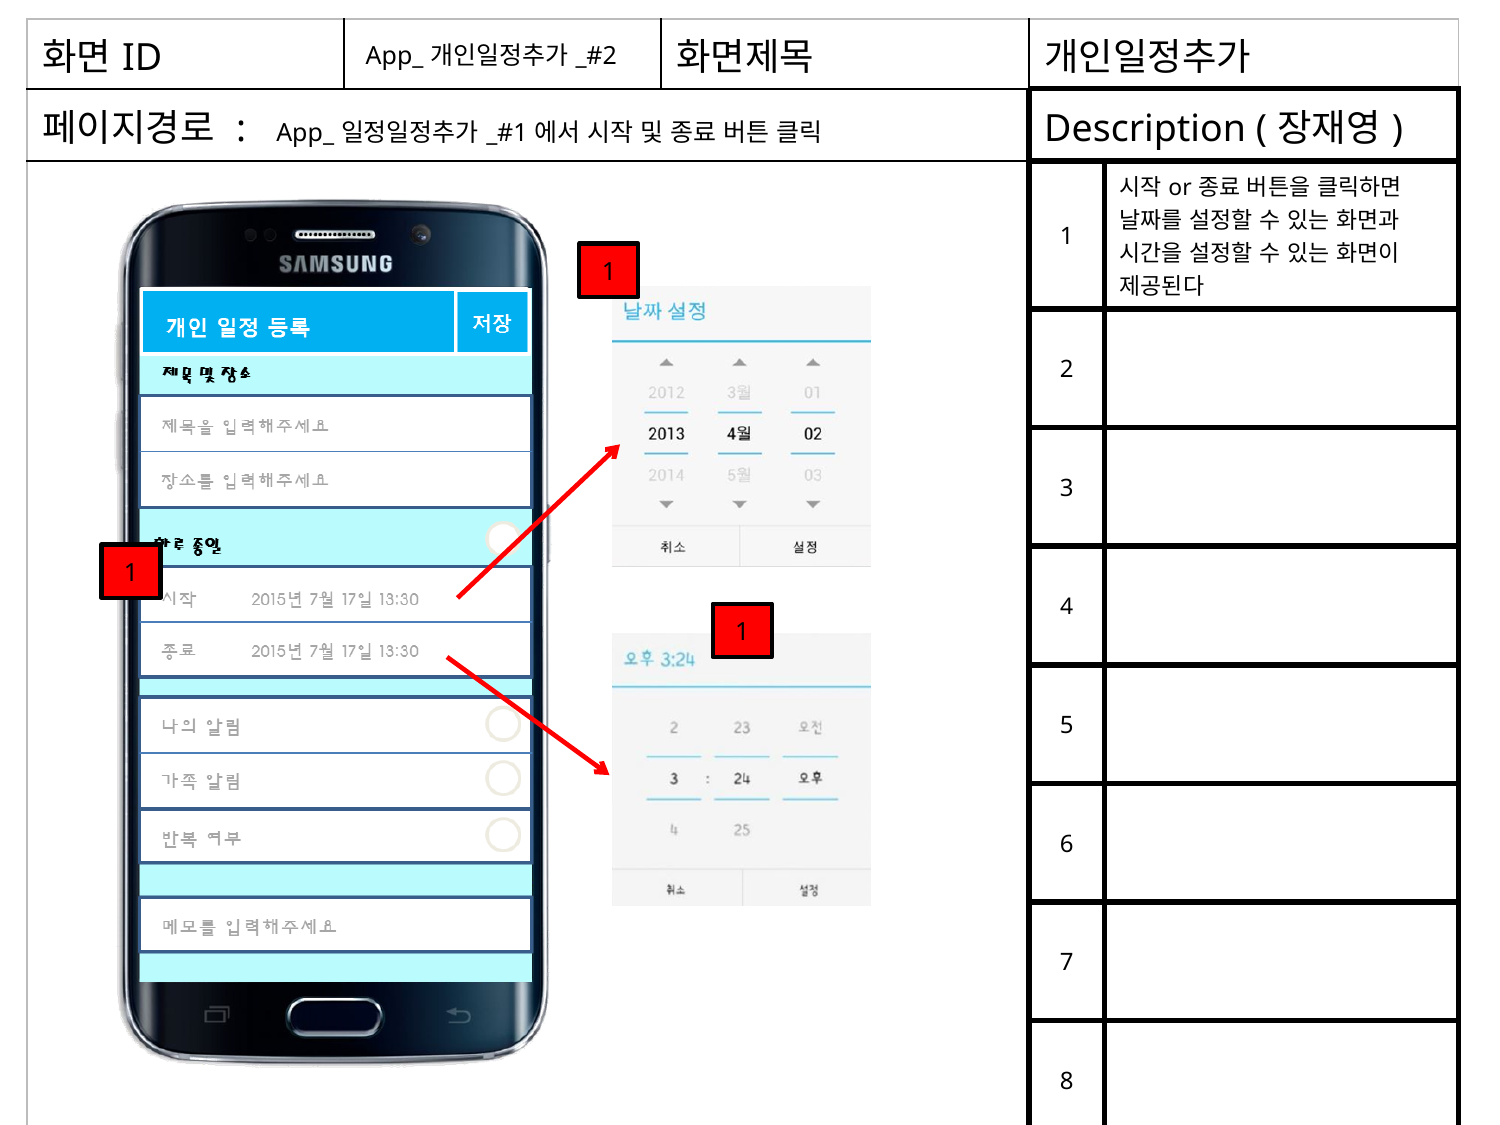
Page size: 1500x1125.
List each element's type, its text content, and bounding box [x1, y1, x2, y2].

table_cell 7 [1032, 905, 1102, 1018]
table_cell 1 [1032, 164, 1102, 306]
table_cell [1107, 430, 1456, 543]
table_header 화면ID [28, 20, 343, 88]
table_cell 8 [1032, 1023, 1102, 1125]
table_cell 5 [1032, 668, 1102, 781]
table_cell 페이지경로 : App_일정일정추가_#1에서 시작 및 종료 버튼 클릭 [28, 90, 1026, 160]
table_header App_개인일정추가_#2 [345, 20, 660, 88]
table_cell 4 [1032, 549, 1102, 662]
table_cell [28, 162, 1026, 1125]
table_cell 3 [1032, 430, 1102, 543]
table_cell Description (장재영) [1032, 91, 1456, 158]
table_cell 시작or종료 버튼을 클릭하면 날짜를 설정할 수 있는 화면과 시간을 설정할 수 있는 화면이 제공된다 [1107, 164, 1456, 306]
table_cell 2 [1032, 312, 1102, 425]
table_cell [1107, 905, 1456, 1018]
table_header 개인일정추가 [1030, 20, 1458, 86]
table_cell [1107, 549, 1456, 662]
table_cell [1107, 668, 1456, 781]
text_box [457, 444, 621, 599]
table_header 화면제목 [662, 20, 1028, 88]
table_cell [1107, 786, 1456, 899]
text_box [446, 656, 610, 776]
picture [101, 160, 871, 1080]
table_cell [1107, 312, 1456, 425]
table_cell [1107, 1023, 1456, 1125]
table_cell 6 [1032, 786, 1102, 899]
